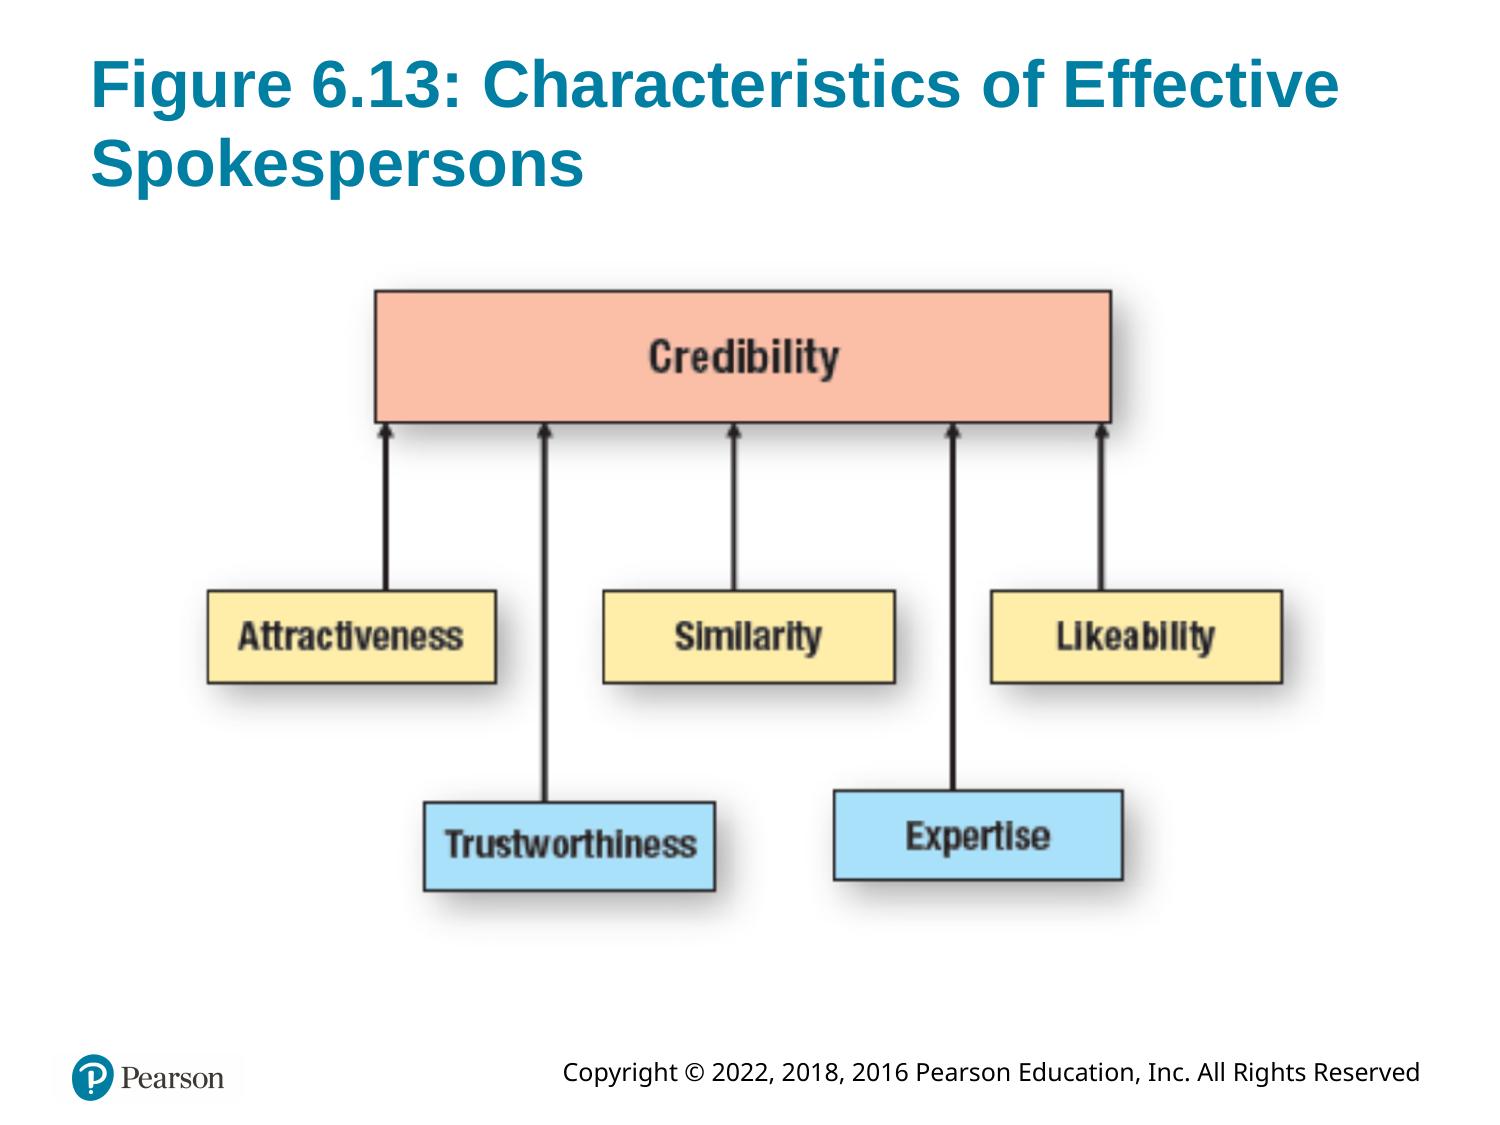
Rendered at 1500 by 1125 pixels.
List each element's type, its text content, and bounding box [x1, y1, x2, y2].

title Figure 6.13: Characteristics of Effective Spokespersons [75, 35, 1425, 216]
picture [51, 1053, 245, 1102]
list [175, 254, 1325, 1021]
